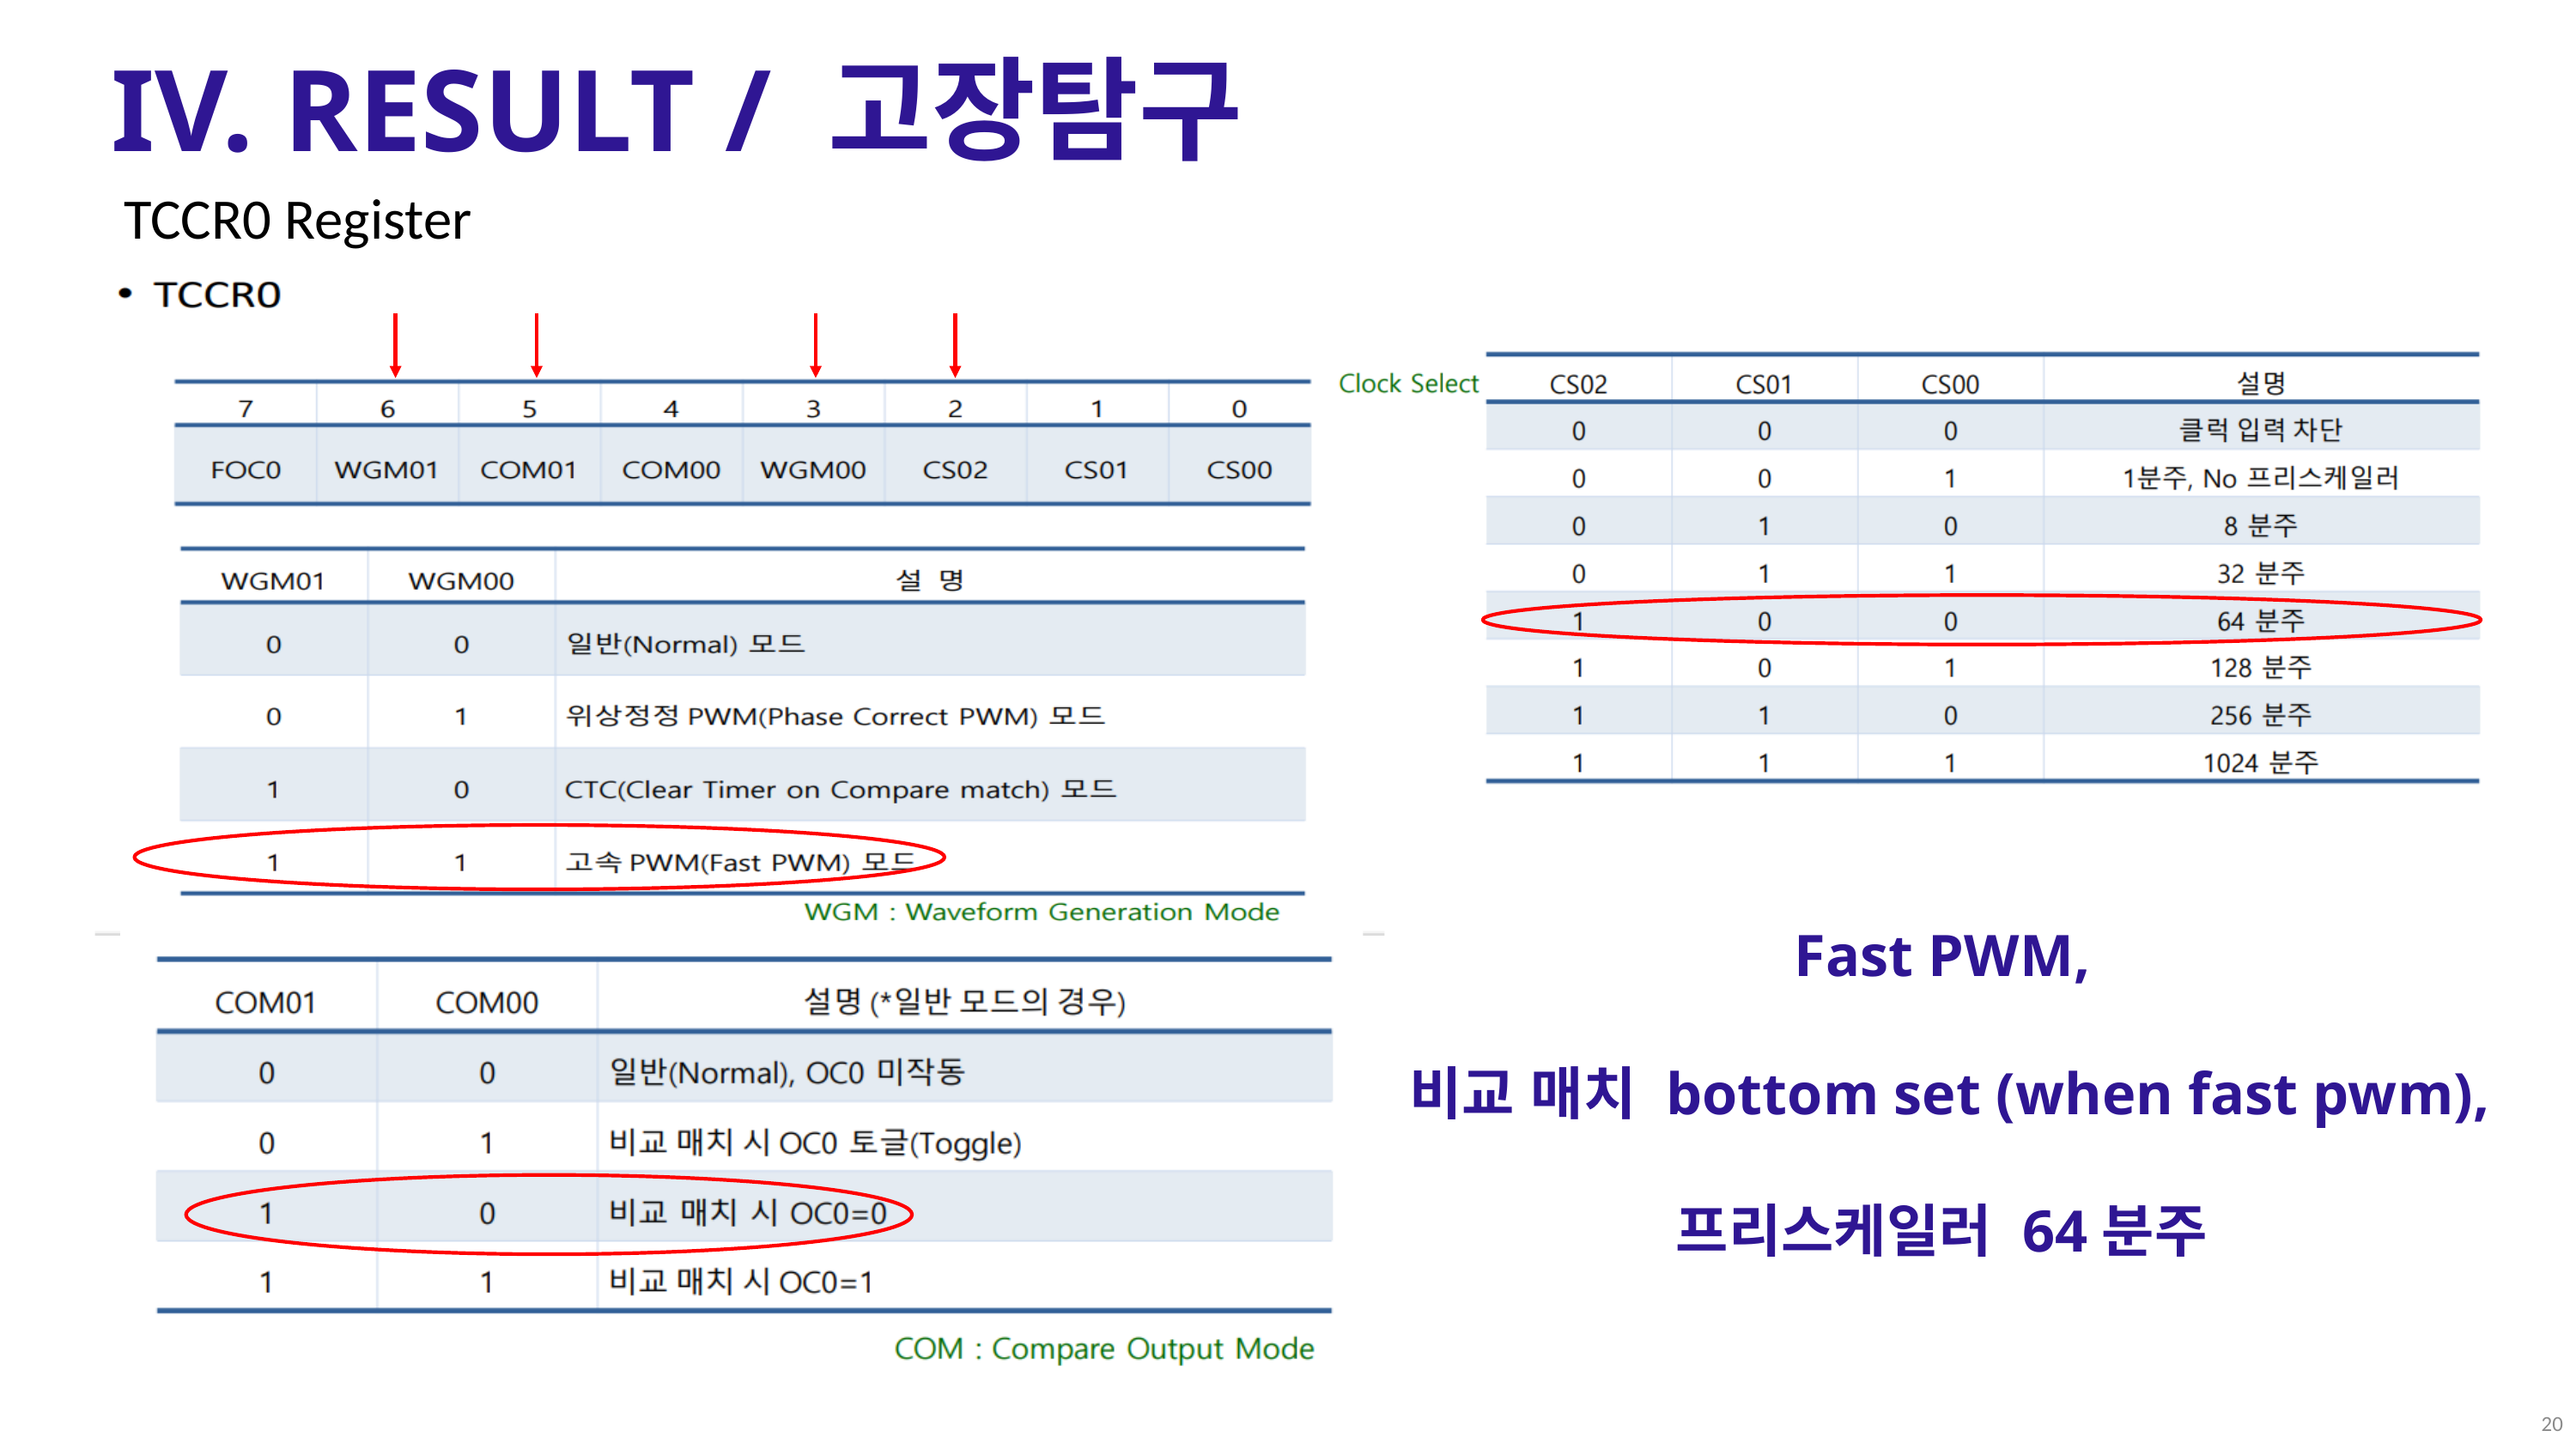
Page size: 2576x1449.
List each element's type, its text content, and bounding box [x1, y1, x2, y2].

slide_number 20 [2275, 1397, 2576, 1449]
text_box Fast PWM, 비교 매치 bottom set (when fast pwm), 프리스케일러 64분주 [1373, 851, 2526, 1264]
text_box IV. RESULT / 고장탐구 [111, 48, 1339, 174]
picture [94, 254, 2506, 1376]
text_box TCCR0 Register [111, 175, 1965, 257]
